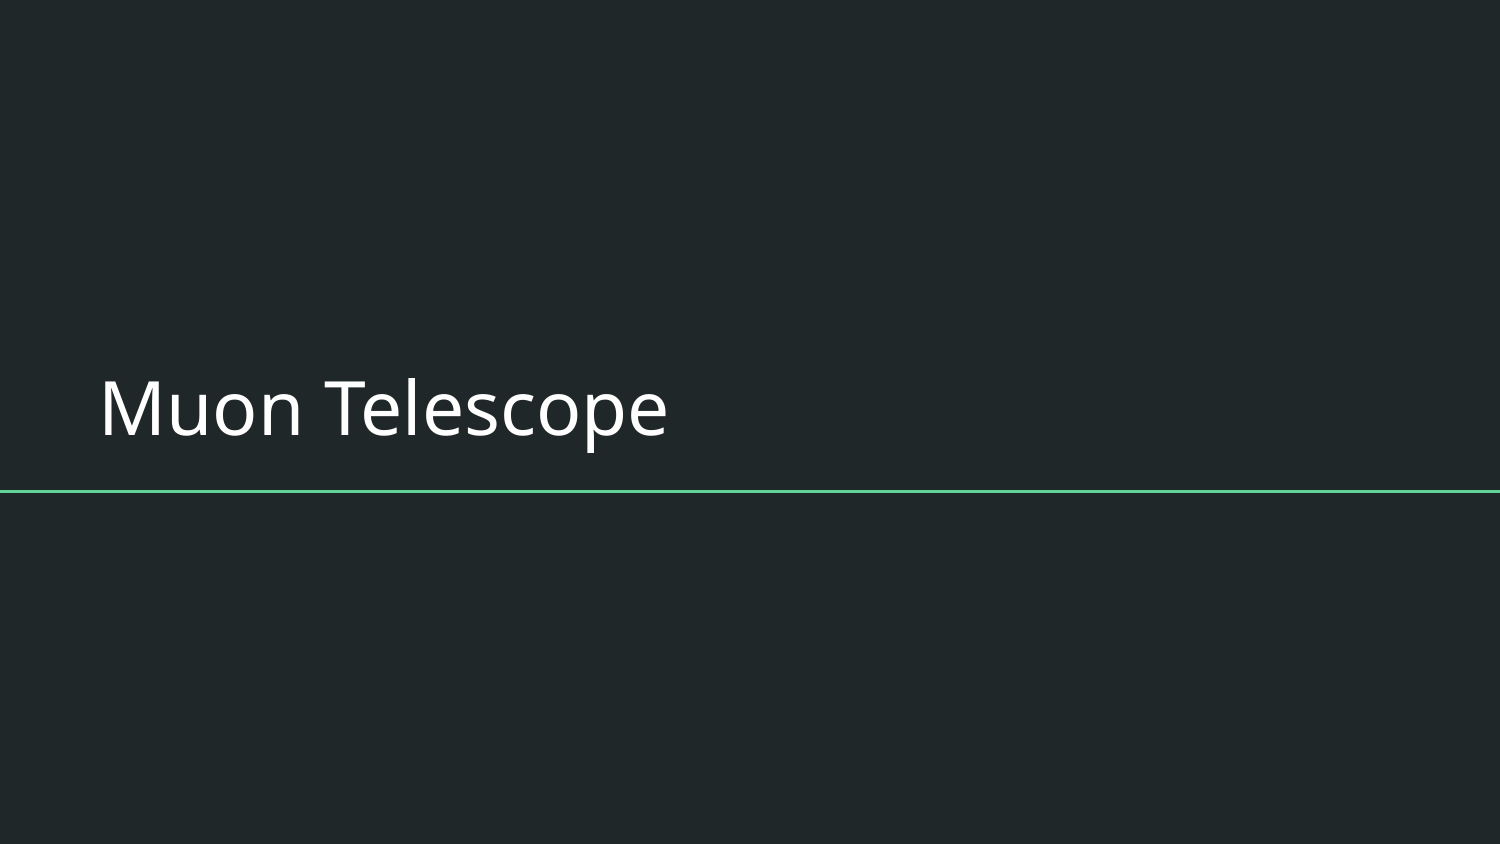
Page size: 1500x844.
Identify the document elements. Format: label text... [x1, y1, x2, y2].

title Muon Telescope [83, 337, 1417, 466]
